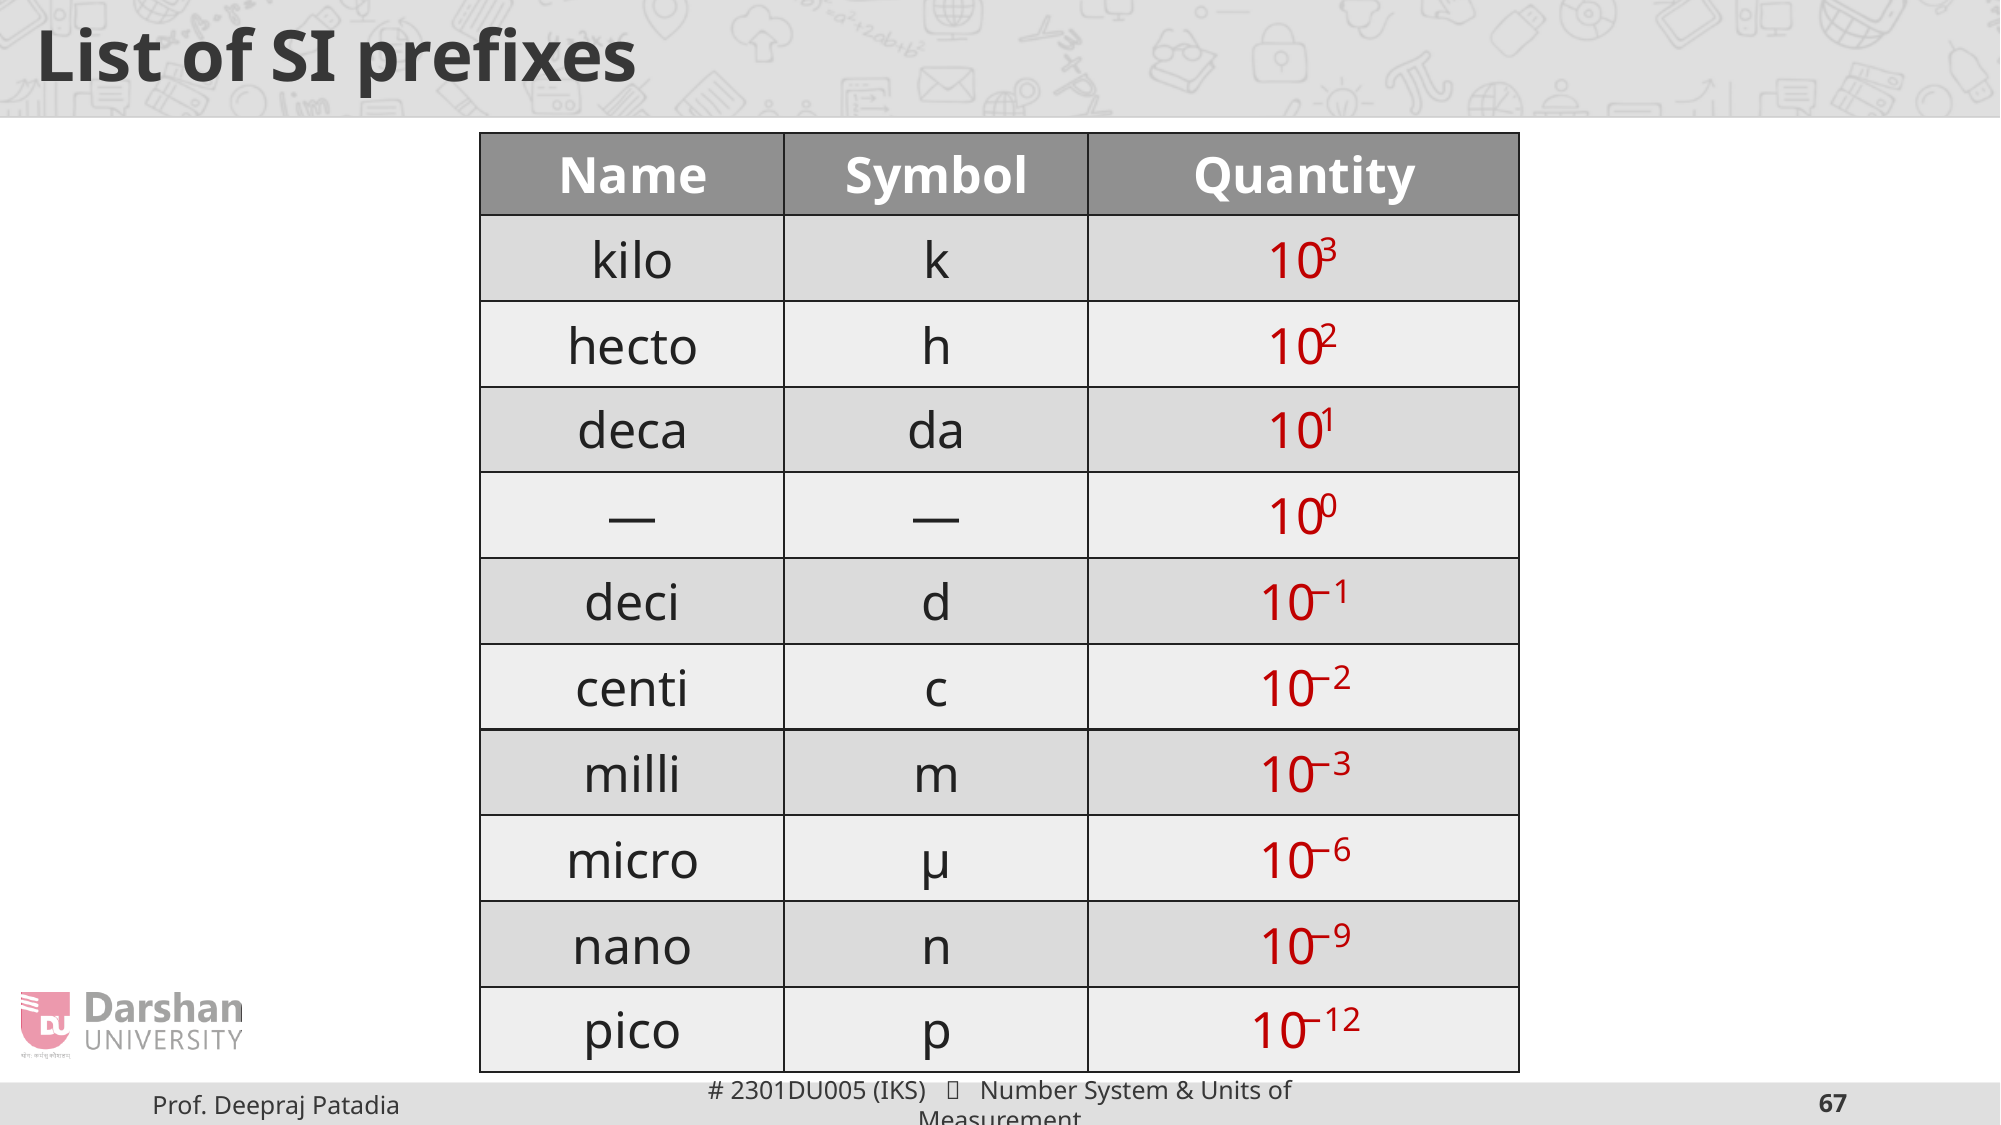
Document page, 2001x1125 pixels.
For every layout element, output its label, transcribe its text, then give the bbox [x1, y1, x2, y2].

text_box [575, 563, 1361, 639]
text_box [575, 735, 1361, 811]
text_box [600, 477, 1352, 553]
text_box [581, 221, 1352, 297]
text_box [561, 306, 1352, 383]
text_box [479, 132, 1521, 1074]
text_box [569, 391, 1352, 468]
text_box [574, 991, 1369, 1068]
title List of SI prefixes [0, 0, 2000, 117]
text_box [568, 649, 1361, 725]
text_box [568, 906, 1361, 983]
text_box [560, 821, 1361, 897]
